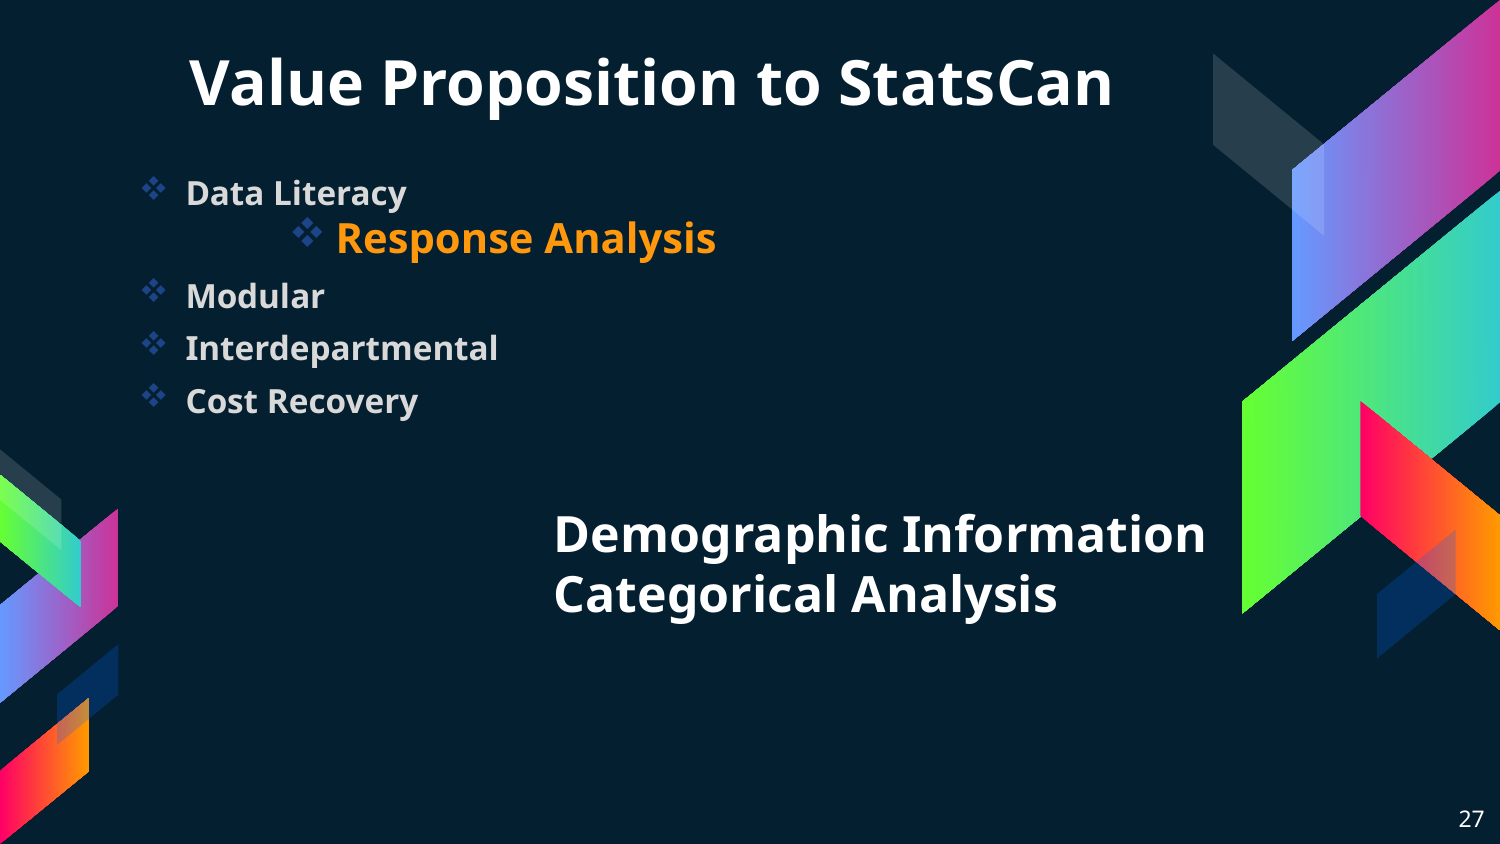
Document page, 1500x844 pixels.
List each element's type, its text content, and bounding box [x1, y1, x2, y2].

slide_number 27 [1403, 789, 1500, 844]
list Data Literacy Response Analysis Modular Interdepartmental Cost Recovery [123, 157, 1170, 609]
text_box Demographic Information Categorical Analysis [539, 494, 1241, 690]
title Value Proposition to StatsCan [175, 28, 1155, 133]
